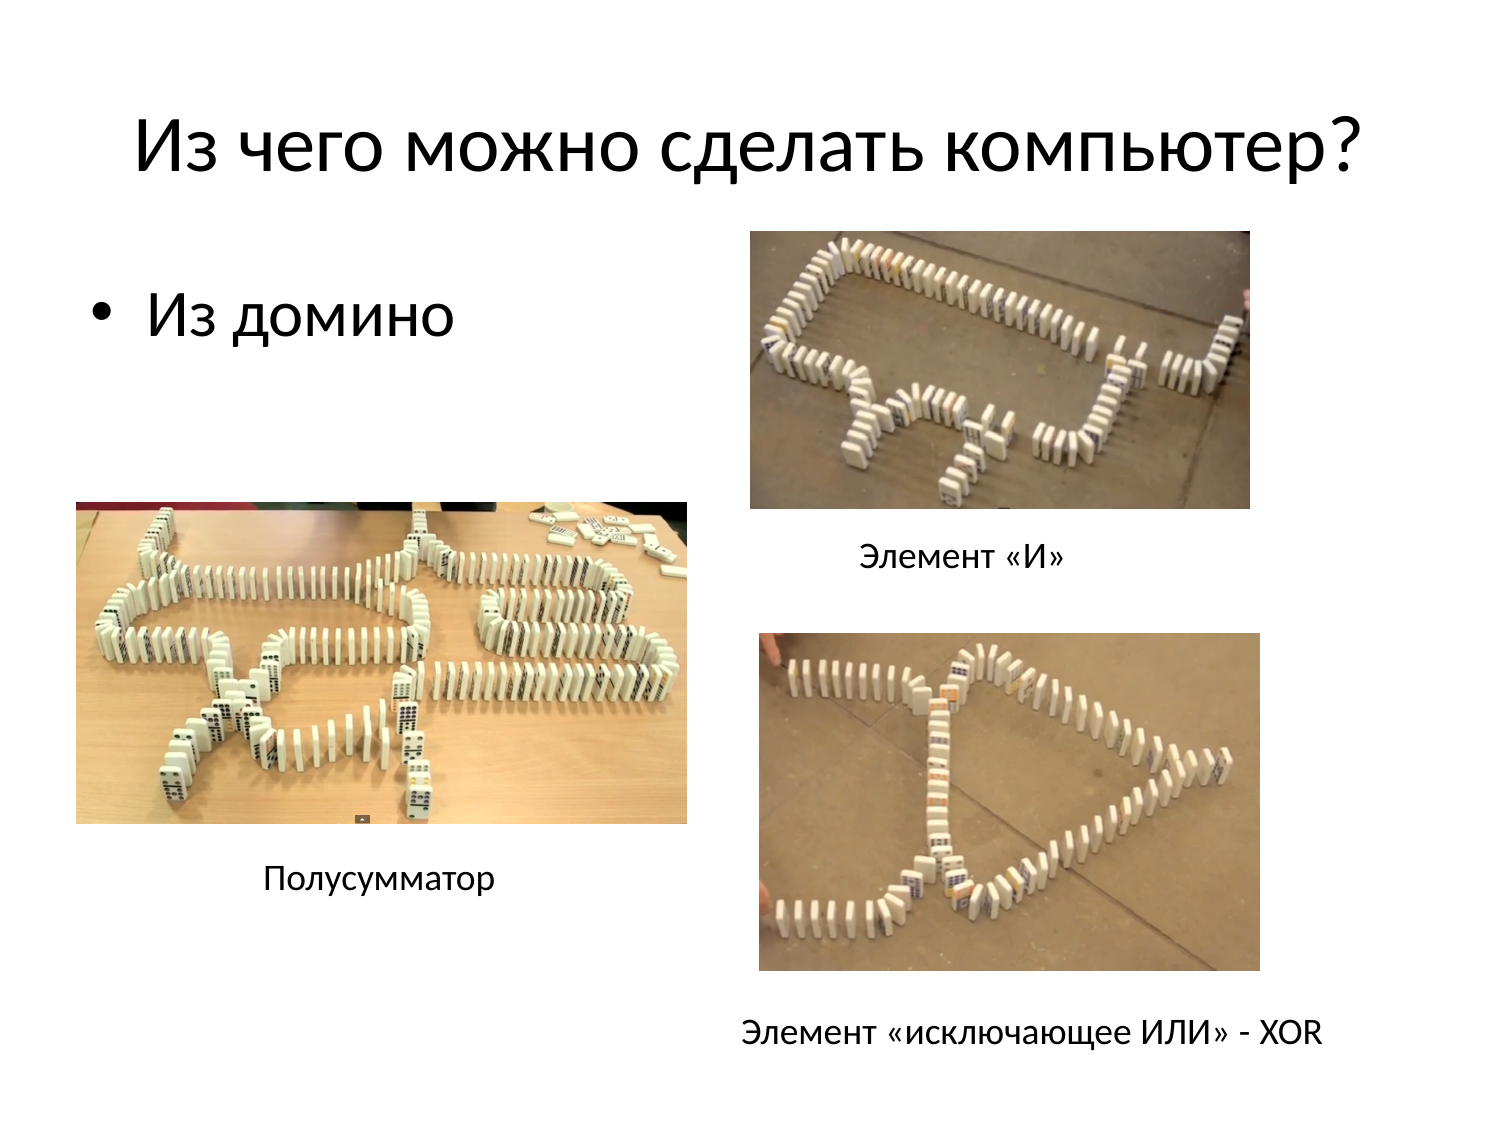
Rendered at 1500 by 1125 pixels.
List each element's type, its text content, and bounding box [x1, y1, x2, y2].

text_box Элемент «исключающее ИЛИ» - XOR [726, 999, 1341, 1060]
text_box Полусумматор [72, 845, 687, 906]
picture [76, 502, 687, 825]
picture [759, 633, 1261, 972]
text_box Элемент «И» [844, 524, 1223, 584]
picture [749, 231, 1251, 509]
title Из чего можно сделать компьютер? [75, 45, 1425, 233]
list Из домино [75, 262, 1069, 728]
